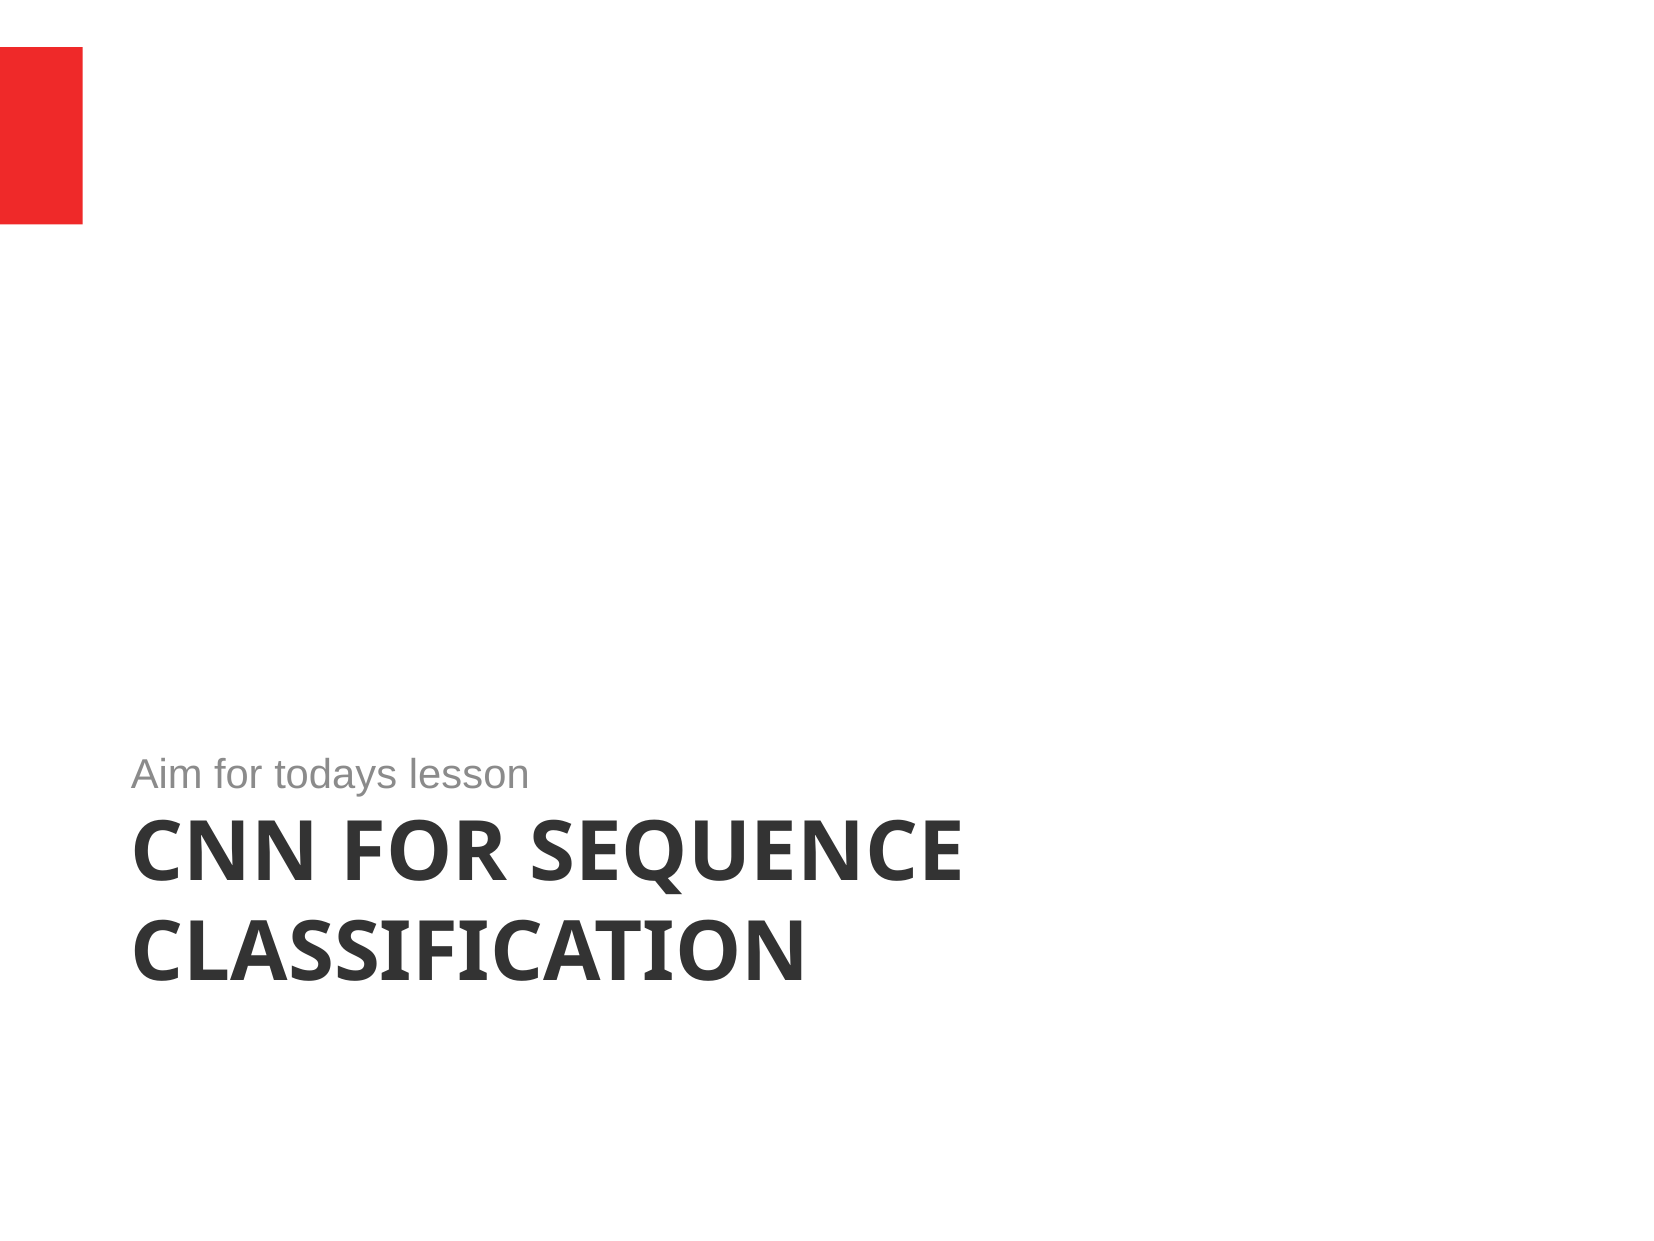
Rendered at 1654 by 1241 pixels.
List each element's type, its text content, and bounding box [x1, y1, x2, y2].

title CNN for Sequence classification [130, 797, 1537, 1044]
list Aim for todays lesson [130, 525, 1537, 797]
